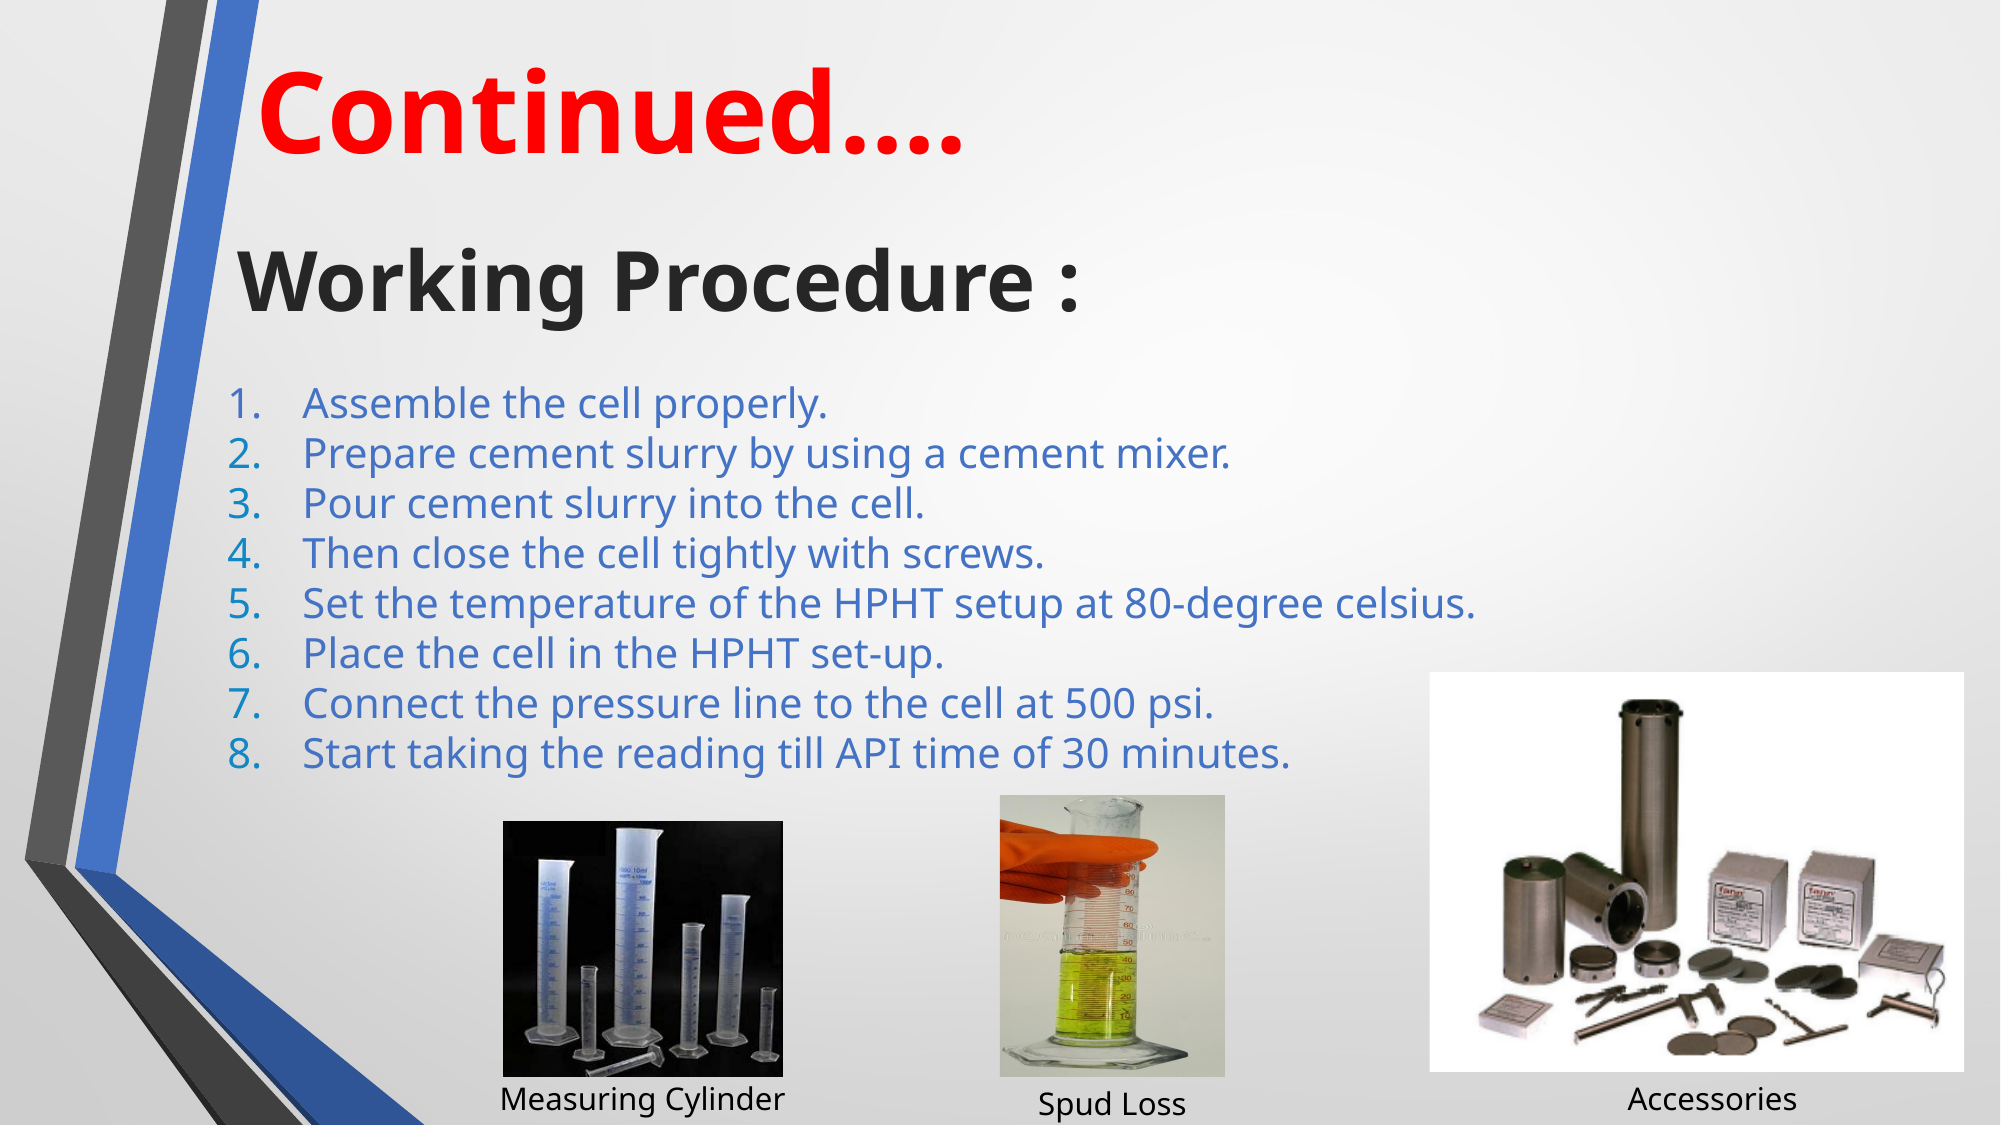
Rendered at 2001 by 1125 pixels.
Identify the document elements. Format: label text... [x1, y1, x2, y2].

text_box Measuring Cylinder [481, 1071, 804, 1125]
text_box Continued…. [240, 33, 983, 184]
picture [502, 821, 783, 1077]
picture [999, 795, 1226, 1077]
text_box Working Procedure : [221, 220, 1097, 336]
text_box Assemble the cell properly. Prepare cement slurry by using a cement mixer. Pour cement slurry into the cell. Then close the cell tightly with screws. Set the temperature of the HPHT setup at 80-degree celsius. Place the cell in the HPHT set-up. Connect the pressure line to the cell at 500 psi. Start taking the reading till API time of 30 minutes. [212, 369, 1493, 785]
text_box Accessories [1612, 1073, 1822, 1125]
text_box Spud Loss [1023, 1077, 1202, 1125]
picture [1429, 671, 1965, 1073]
